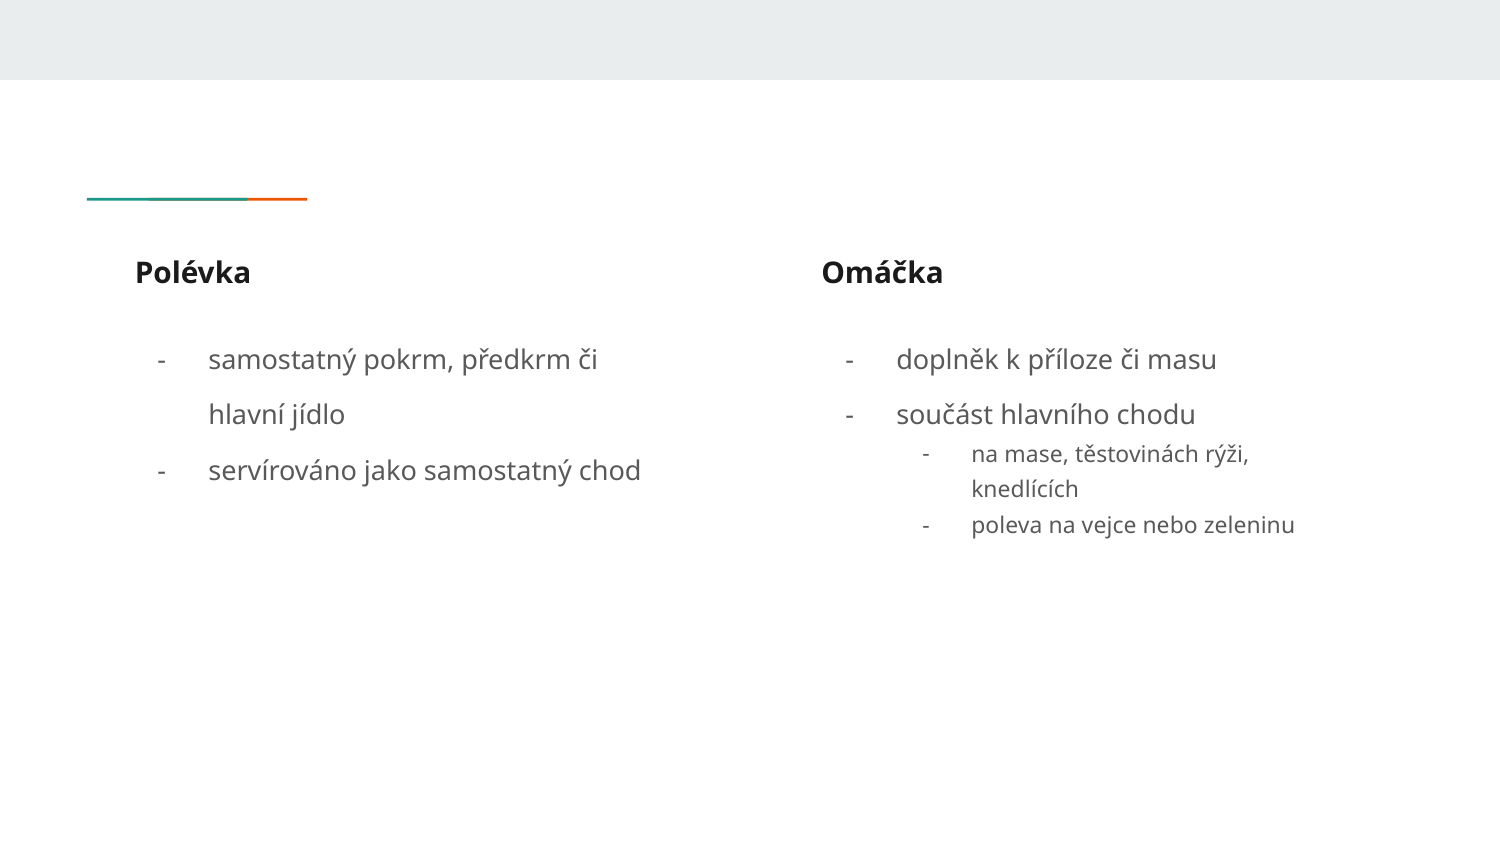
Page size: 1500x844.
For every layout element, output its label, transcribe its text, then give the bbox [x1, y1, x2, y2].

list samostatný pokrm, předkrm či hlavní jídlo servírováno jako samostatný chod [118, 307, 660, 816]
title Polévka [119, 216, 662, 308]
list doplněk k příloze či masu součást hlavního chodu na mase, těstovinách rýži, knedlících poleva na vejce nebo zeleninu [806, 307, 1348, 807]
title Omáčka [806, 216, 1348, 307]
